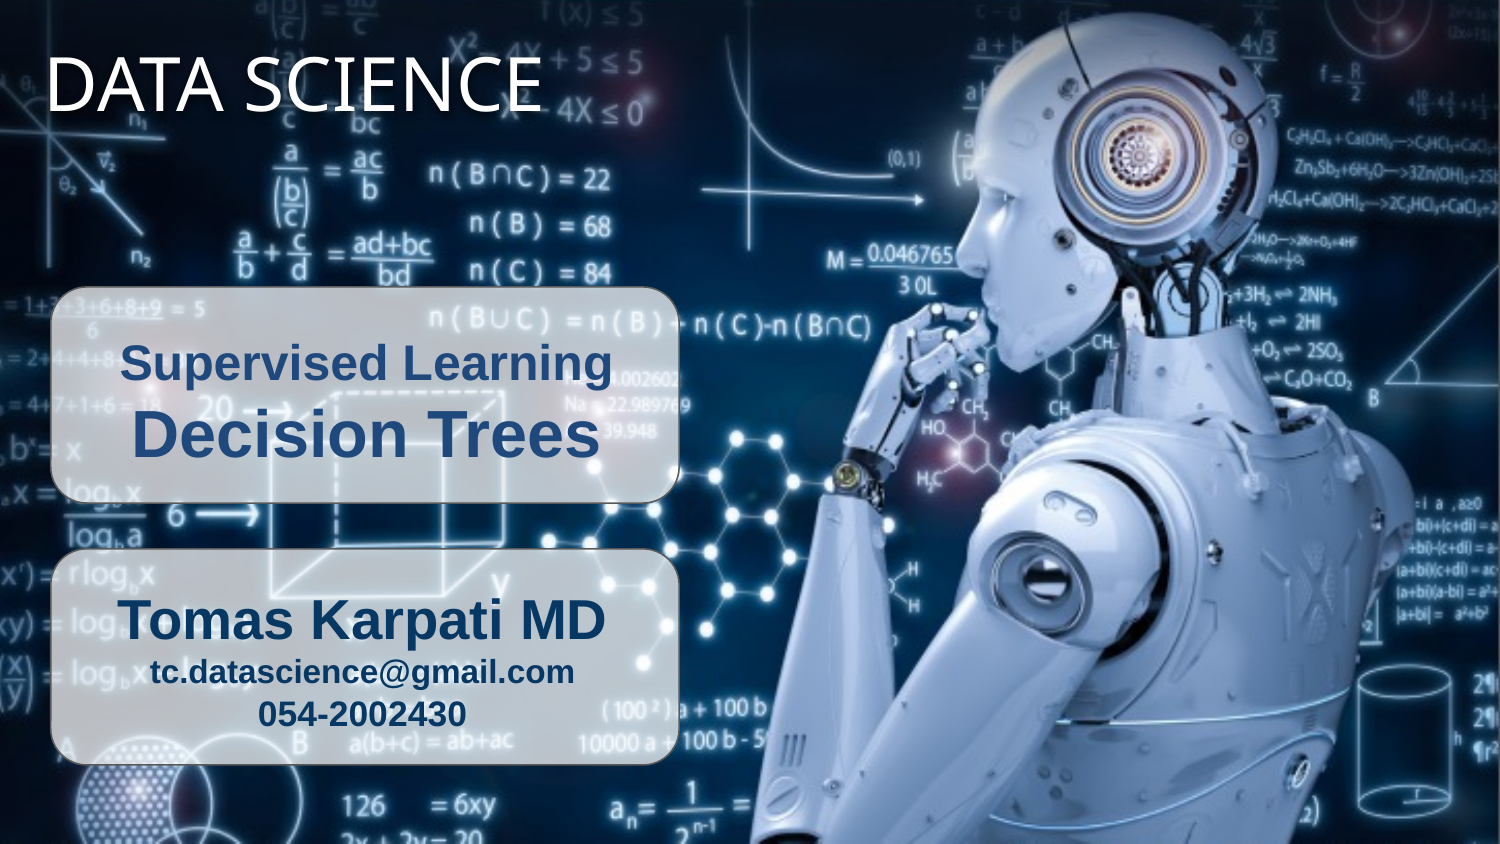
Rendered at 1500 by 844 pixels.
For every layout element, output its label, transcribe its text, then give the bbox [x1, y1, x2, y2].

text_box Tomas Karpati MD tc.datascience@gmail.com 054-2002430 [91, 569, 634, 747]
picture [0, 0, 1500, 844]
text_box Supervised Learning Decision Trees [41, 315, 692, 497]
